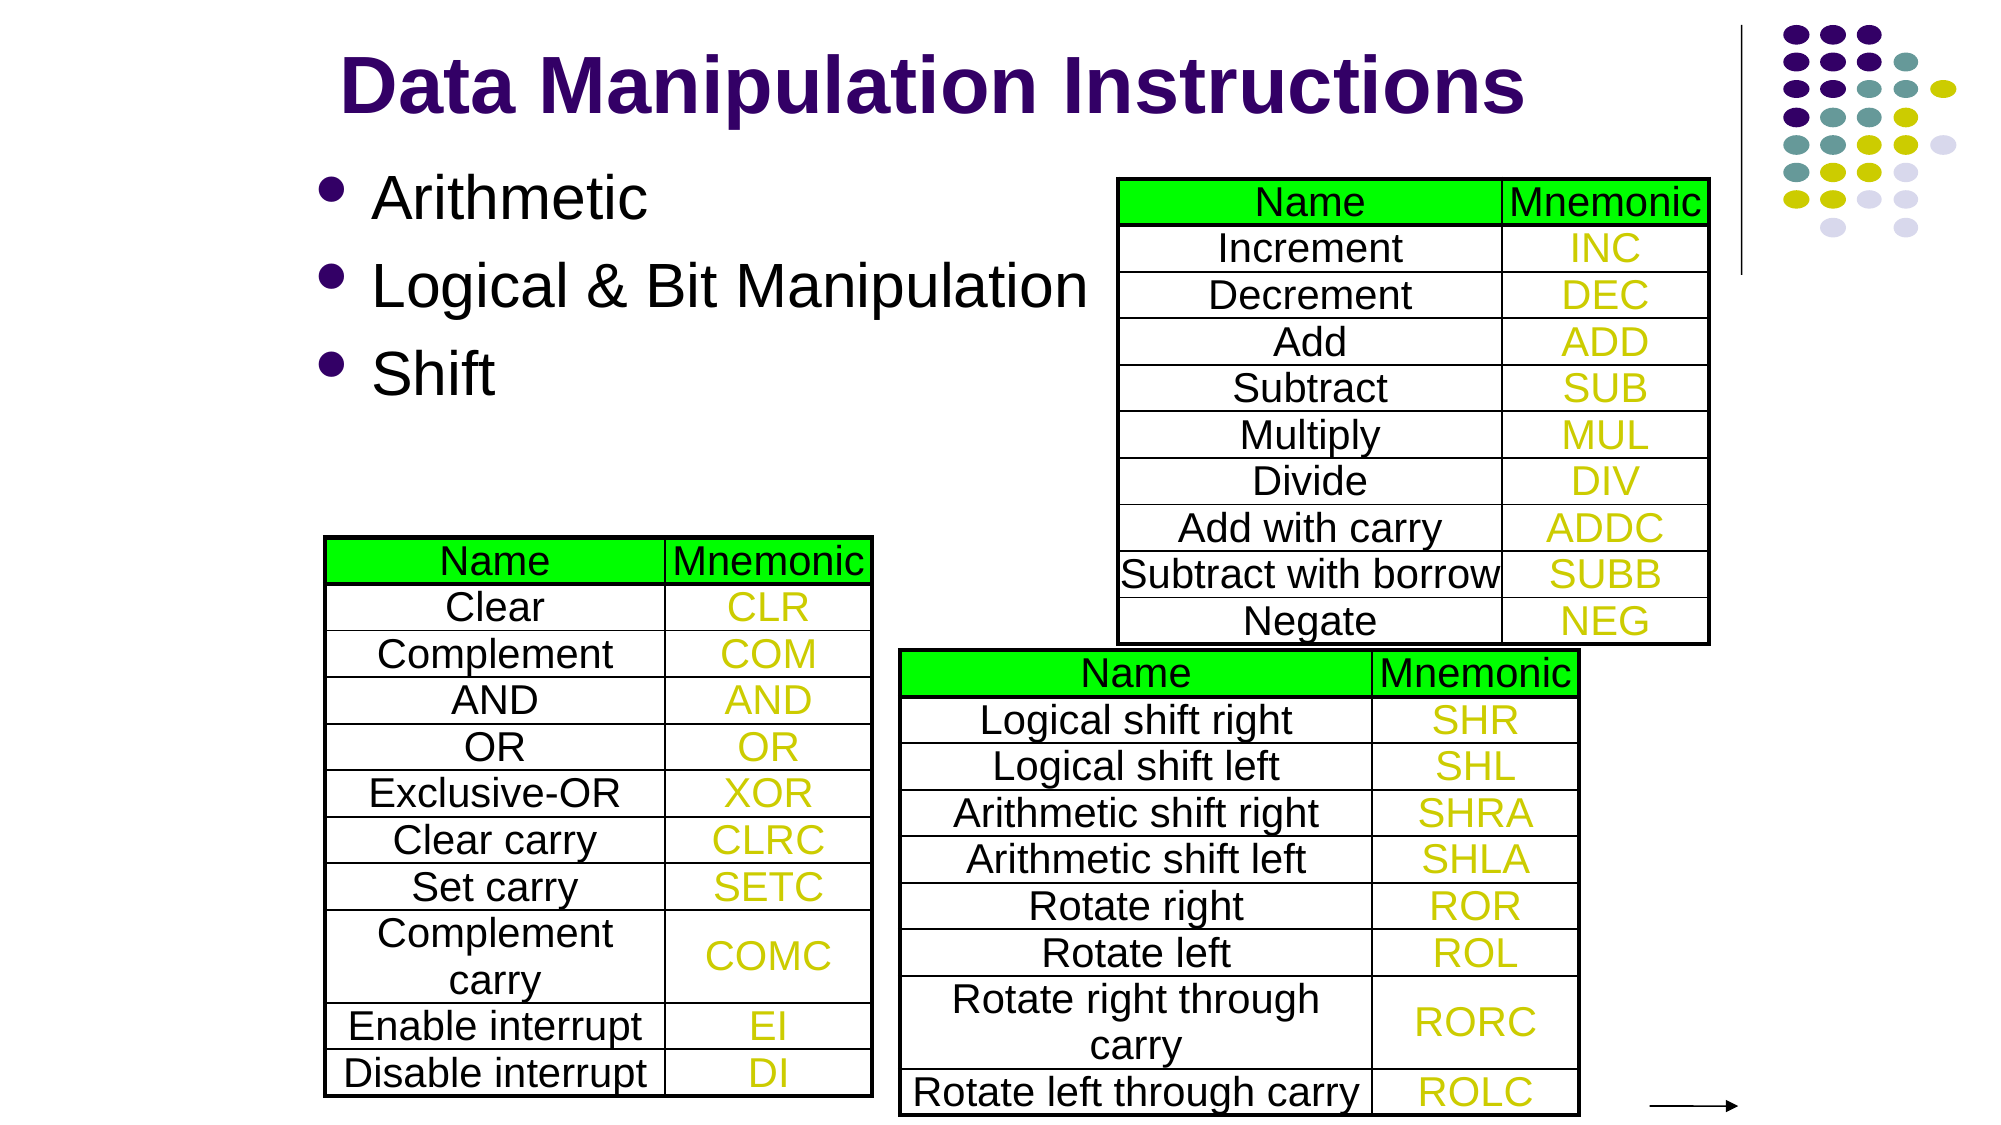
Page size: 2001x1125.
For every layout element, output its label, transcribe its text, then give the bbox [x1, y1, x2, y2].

table_cell SETC [666, 864, 870, 909]
table_cell SUBB [1503, 552, 1707, 597]
table_header Name [327, 540, 664, 582]
table_cell COM [666, 631, 870, 676]
table_cell OR [666, 725, 870, 769]
table_cell Complement carry [327, 911, 664, 1002]
table_cell ROLC [1373, 1070, 1577, 1113]
table_header Name [902, 652, 1371, 695]
table_cell Logical shift right [902, 699, 1371, 742]
title Data Manipulation Instructions [324, 20, 1563, 138]
table_cell INC [1503, 227, 1707, 271]
table_cell SHLA [1373, 837, 1577, 882]
table_header Mnemonic [666, 540, 870, 582]
table_cell Increment [1120, 227, 1501, 271]
table_cell Arithmetic shift right [902, 791, 1371, 835]
table_cell Clear carry [327, 818, 664, 862]
table_cell COMC [666, 911, 870, 1002]
table_header Mnemonic [1373, 652, 1577, 695]
table_cell Divide [1120, 459, 1501, 504]
table_cell Disable interrupt [327, 1050, 664, 1094]
table_cell CLRC [666, 818, 870, 862]
table_cell Rotate left [902, 930, 1371, 975]
table_cell MUL [1503, 412, 1707, 457]
table_cell OR [327, 725, 664, 769]
text_box [1649, 1099, 1739, 1113]
table_cell DIV [1503, 459, 1707, 504]
table_cell Add [1120, 319, 1501, 364]
table_cell AND [327, 678, 664, 723]
table_cell ADDC [1503, 505, 1707, 550]
table_cell SUB [1503, 366, 1707, 410]
table_cell Logical shift left [902, 744, 1371, 789]
table_cell Subtract with borrow [1120, 552, 1501, 597]
table_cell EI [666, 1004, 870, 1048]
table_cell Subtract [1120, 366, 1501, 410]
table_cell ROR [1373, 884, 1577, 928]
table_cell Set carry [327, 864, 664, 909]
table_cell XOR [666, 771, 870, 816]
table_cell Complement [327, 631, 664, 676]
table_cell Rotate left through carry [902, 1070, 1371, 1113]
table_cell Decrement [1120, 273, 1501, 317]
table_cell RORC [1373, 977, 1577, 1068]
table_cell SHR [1373, 699, 1577, 742]
table_cell AND [666, 678, 870, 723]
table_cell SHRA [1373, 791, 1577, 835]
table_cell Rotate right [902, 884, 1371, 928]
table_cell Rotate right through carry [902, 977, 1371, 1068]
table_cell Add with carry [1120, 505, 1501, 550]
table_cell Negate [1120, 598, 1501, 642]
table_cell ROL [1373, 930, 1577, 975]
table_header Name [1120, 181, 1501, 223]
table_cell CLR [666, 586, 870, 630]
table_cell ADD [1503, 319, 1707, 364]
table_cell Enable interrupt [327, 1004, 664, 1048]
table_cell Multiply [1120, 412, 1501, 457]
table_cell Clear [327, 586, 664, 630]
table_cell DI [666, 1050, 870, 1094]
list Arithmetic Logical & Bit Manipulation Shift [300, 149, 1650, 558]
table_header Mnemonic [1503, 181, 1707, 223]
table_cell DEC [1503, 273, 1707, 317]
table_cell Exclusive-OR [327, 771, 664, 816]
table_cell SHL [1373, 744, 1577, 789]
table_cell Arithmetic shift left [902, 837, 1371, 882]
table_cell NEG [1503, 598, 1707, 642]
